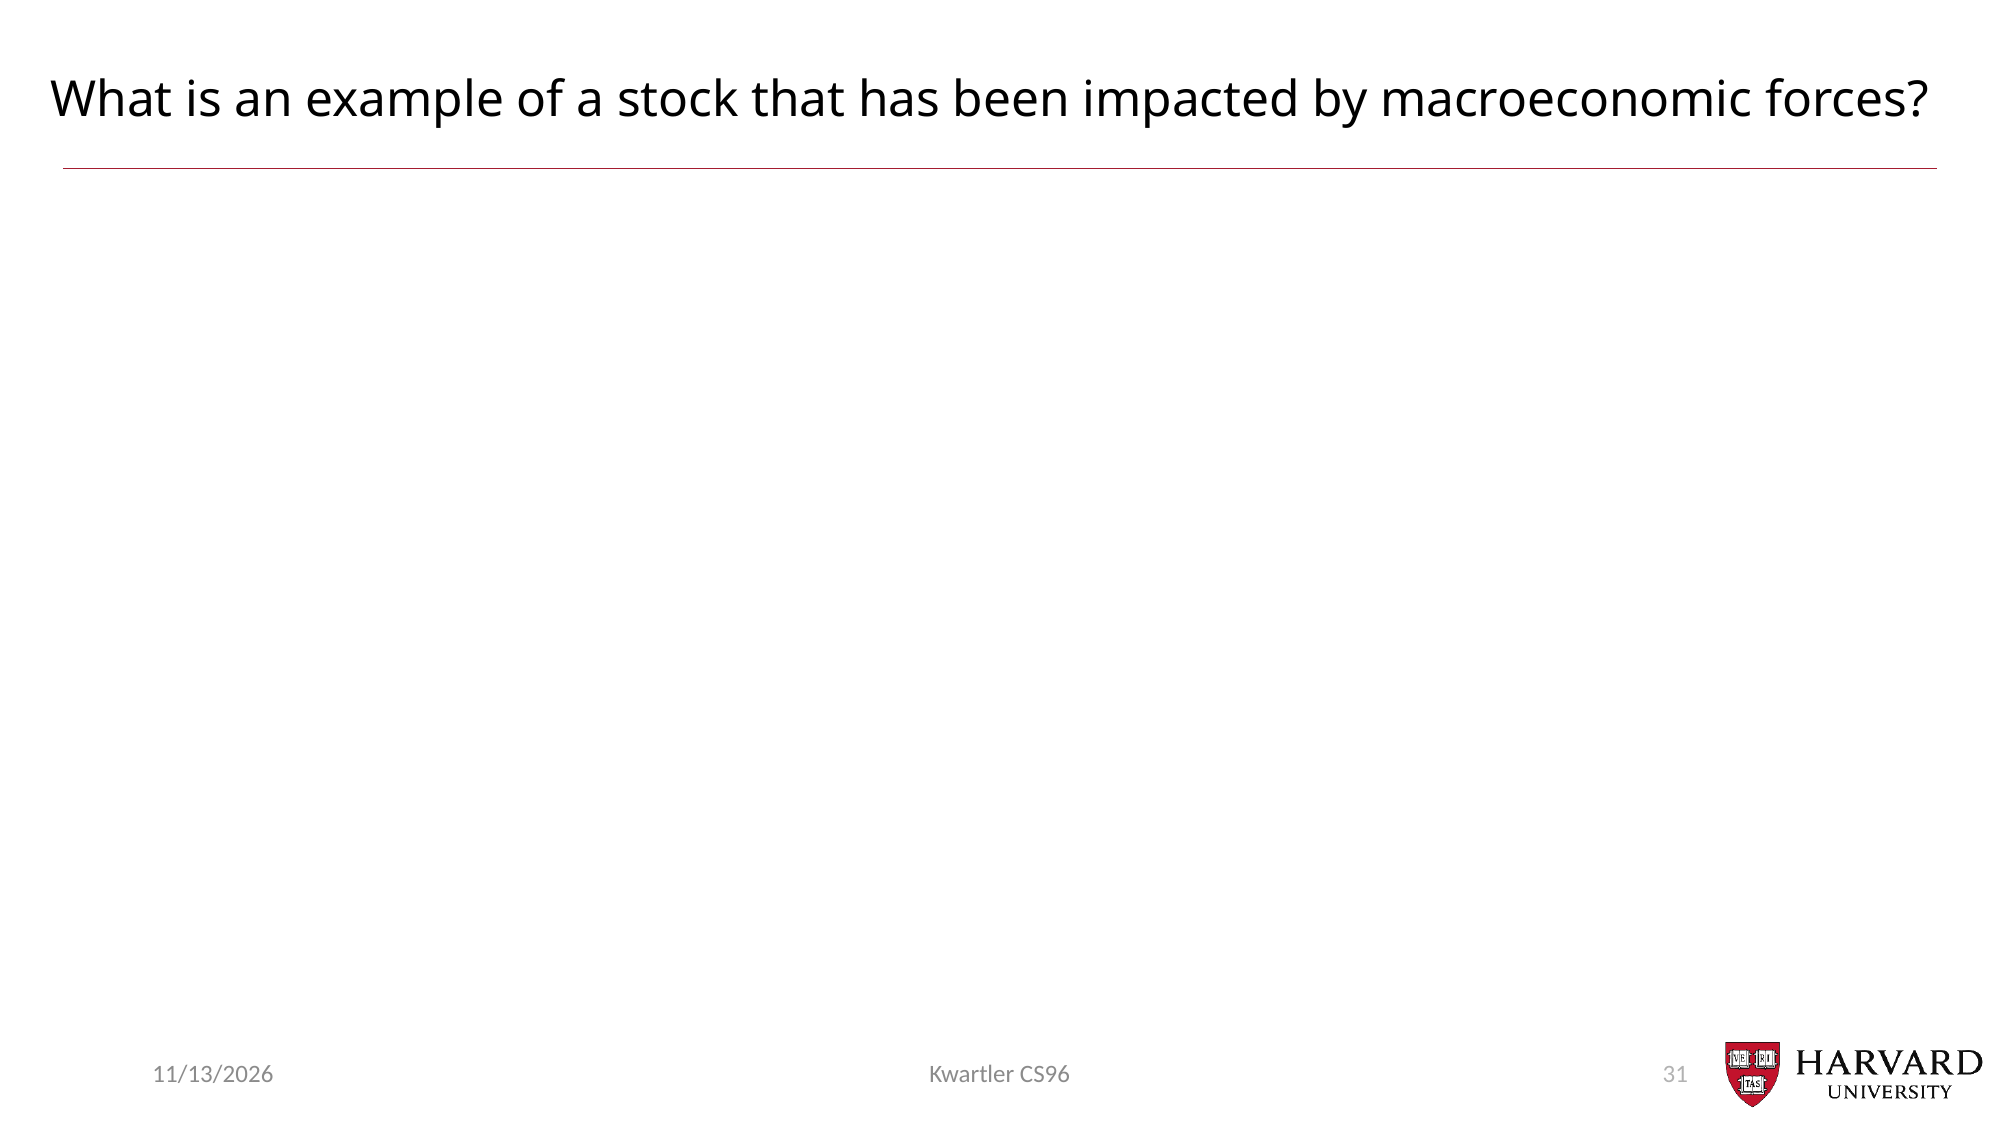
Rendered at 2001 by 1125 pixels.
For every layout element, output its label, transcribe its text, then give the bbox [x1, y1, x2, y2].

footer Kwartler CS96 [662, 1042, 1338, 1103]
slide_number 31 [1375, 1042, 1704, 1103]
picture [1703, 1024, 2001, 1125]
title What is an example of a stock that has been impacted by macroeconomic forces? [35, 59, 1955, 142]
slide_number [137, 1042, 588, 1103]
